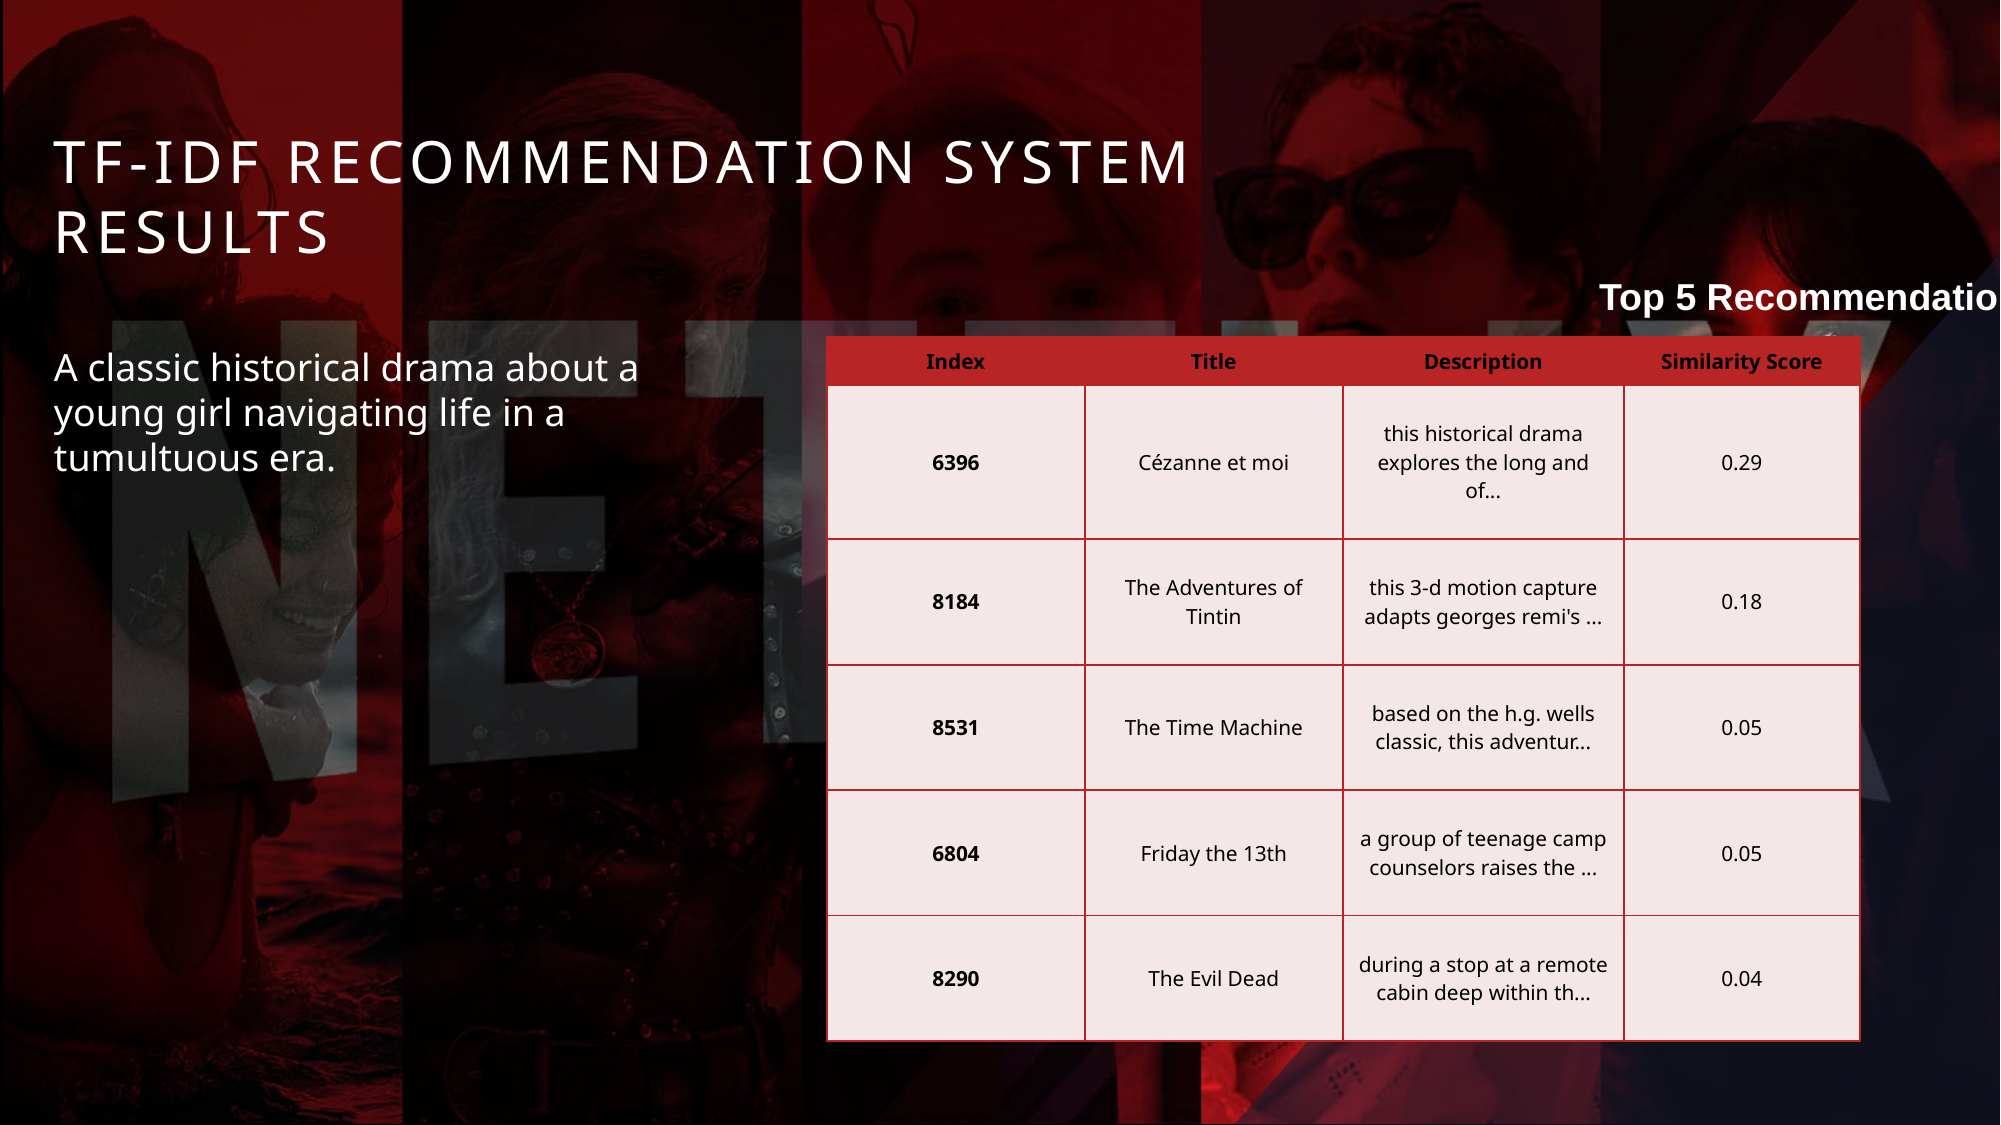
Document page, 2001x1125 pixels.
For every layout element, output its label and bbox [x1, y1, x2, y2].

text_box [0, 0, 875, 1125]
picture [3, 0, 2000, 1124]
